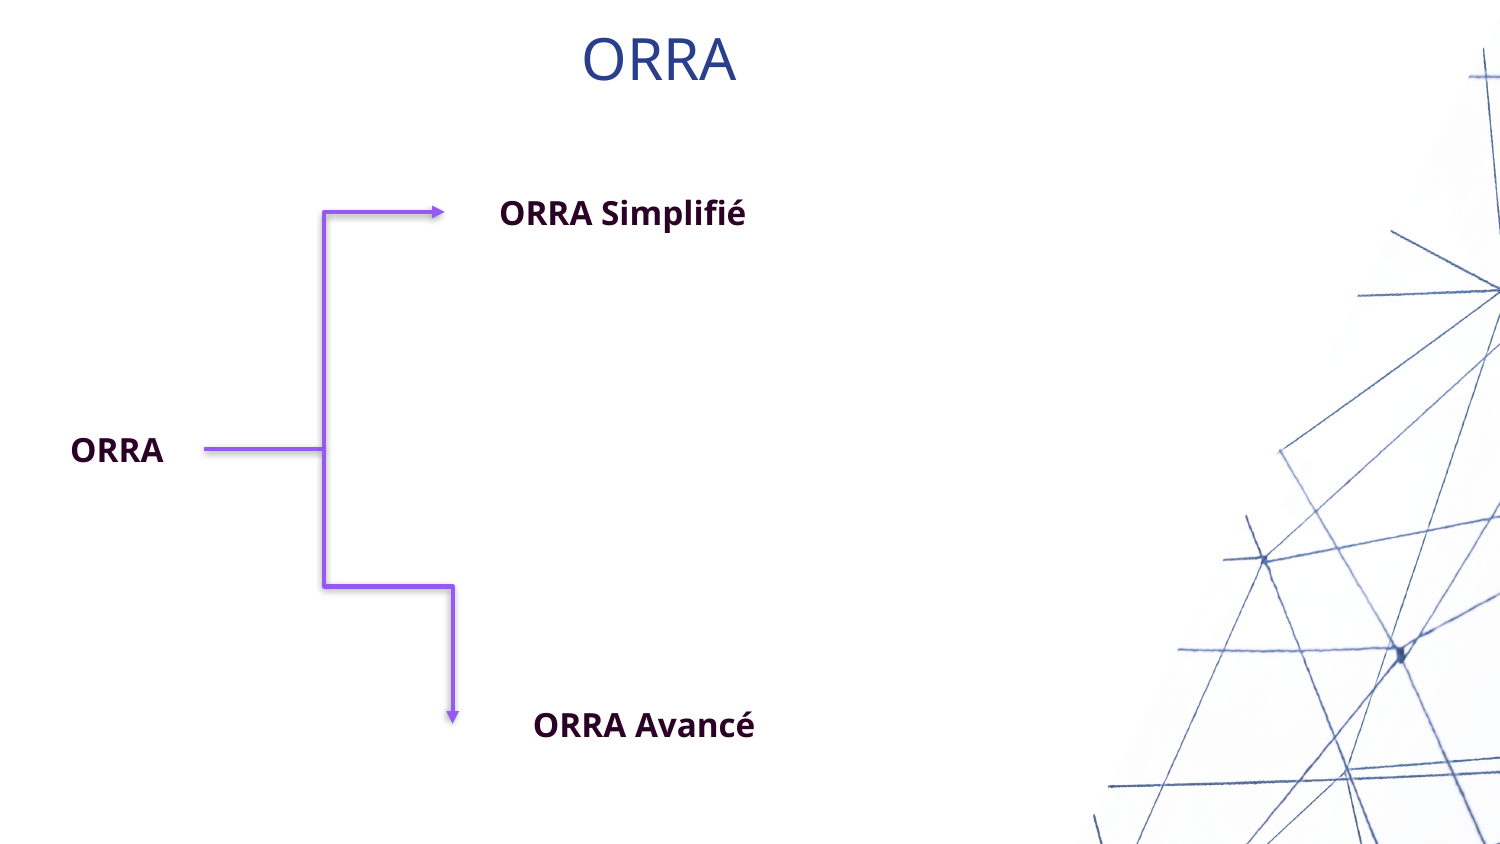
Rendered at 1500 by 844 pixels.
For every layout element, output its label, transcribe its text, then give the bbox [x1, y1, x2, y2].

text_box ORRA [6, 412, 227, 486]
picture [976, 19, 1500, 844]
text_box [203, 211, 445, 450]
text_box ORRA Avancé [480, 690, 808, 758]
text_box ORRA Simplifié [480, 178, 766, 246]
text_box ORRA [442, 0, 877, 115]
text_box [250, 522, 526, 651]
